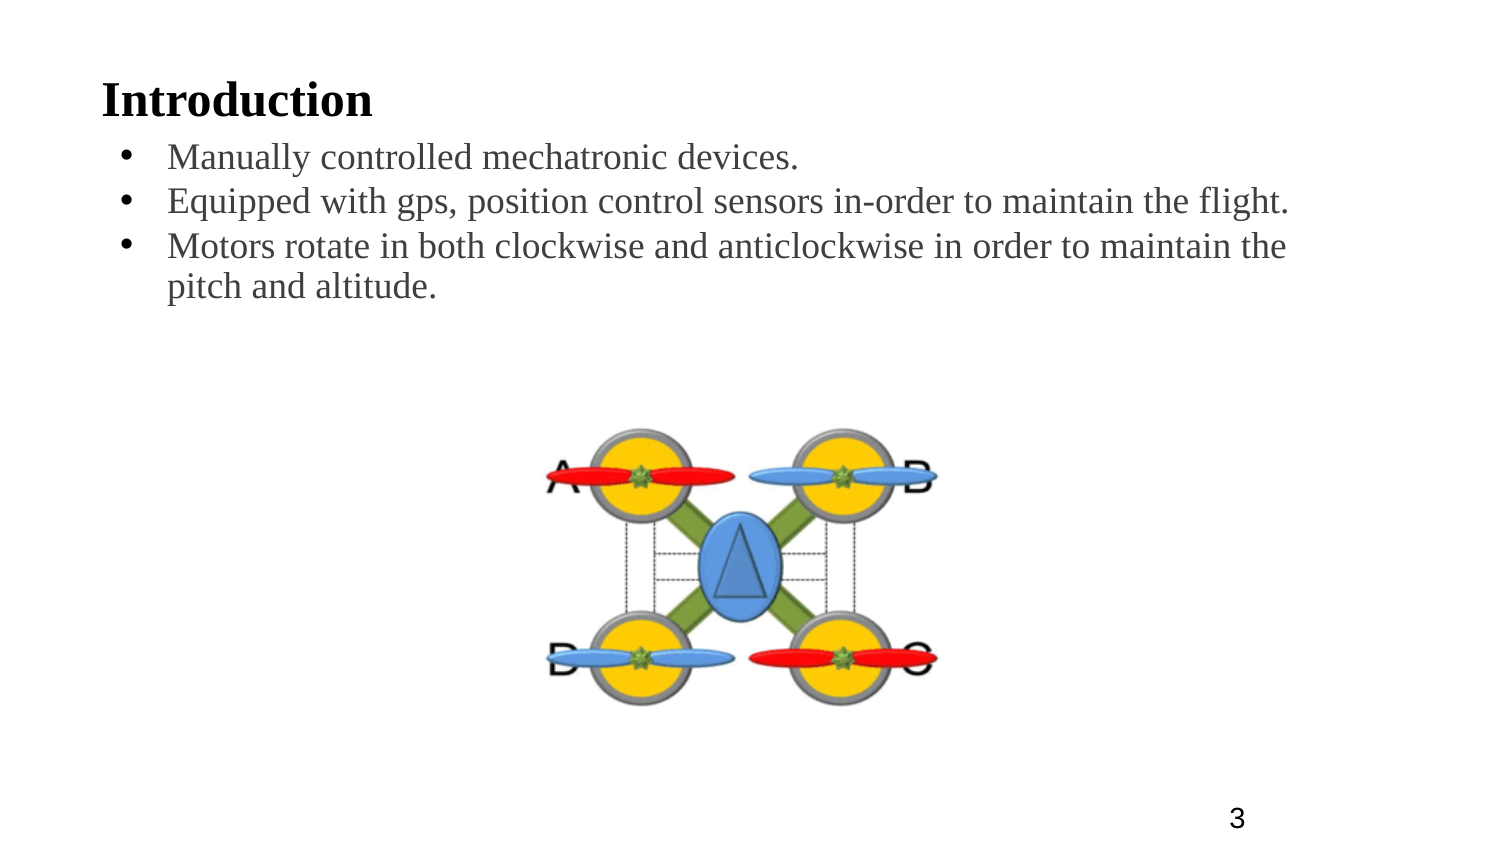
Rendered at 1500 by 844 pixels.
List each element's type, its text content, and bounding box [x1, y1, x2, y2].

slide_number 3 [1218, 794, 1380, 840]
list Manually controlled mechatronic devices. Equipped with gps, position control sensors in-order to maintain the flight. Motors rotate in both clockwise and anticlockwise in order to maintain the pitch and altitude. [86, 121, 1373, 809]
title Introduction [86, 35, 1373, 121]
picture [499, 347, 981, 787]
